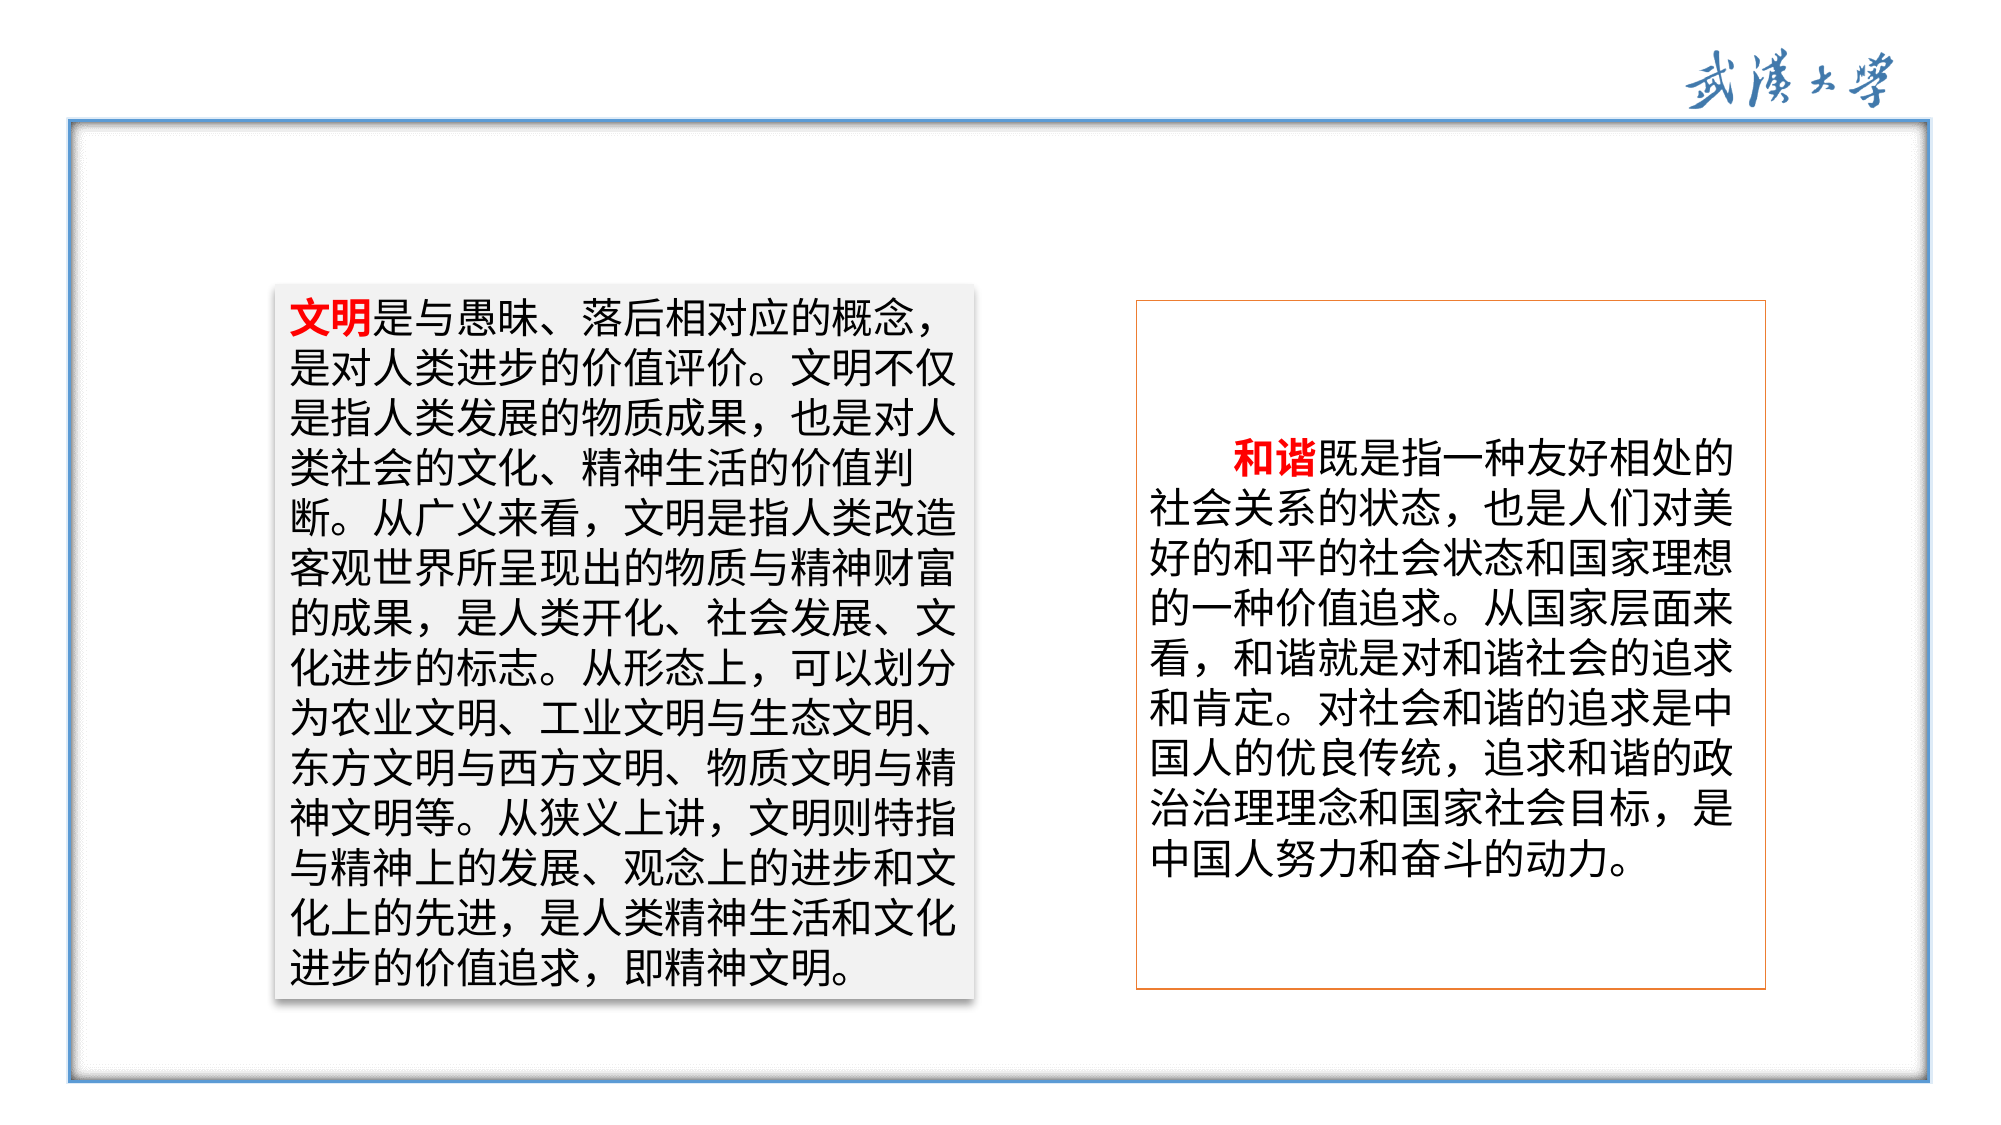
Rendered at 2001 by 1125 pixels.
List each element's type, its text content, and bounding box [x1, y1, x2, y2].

text_box 文明是与愚昧、落后相对应的概念，是对人类进步的价值评价。文明不仅是指人类发展的物质成果，也是对人类社会的文化、精神生活的价值判断。从广义来看，文明是指人类改造客观世界所呈现出的物质与精神财富的成果，是人类开化、社会发展、文化进步的标志。从形态上，可以划分为农业文明、工业文明与生态文明、东方文明与西方文明、物质文明与精神文明等。从狭义上讲，文明则特指与精神上的发展、观念上的进步和文化上的先进，是人类精神生活和文化进步的价值追求，即精神文明。 [275, 284, 974, 999]
picture [66, 117, 1933, 1084]
text_box 和谐既是指一种友好相处的社会关系的状态，也是人们对美好的和平的社会状态和国家理想的一种价值追求。从国家层面来看，和谐就是对和谐社会的追求和肯定。对社会和谐的追求是中国人的优良传统，追求和谐的政治治理理念和国家社会目标，是中国人努力和奋斗的动力。 [1136, 300, 1766, 990]
